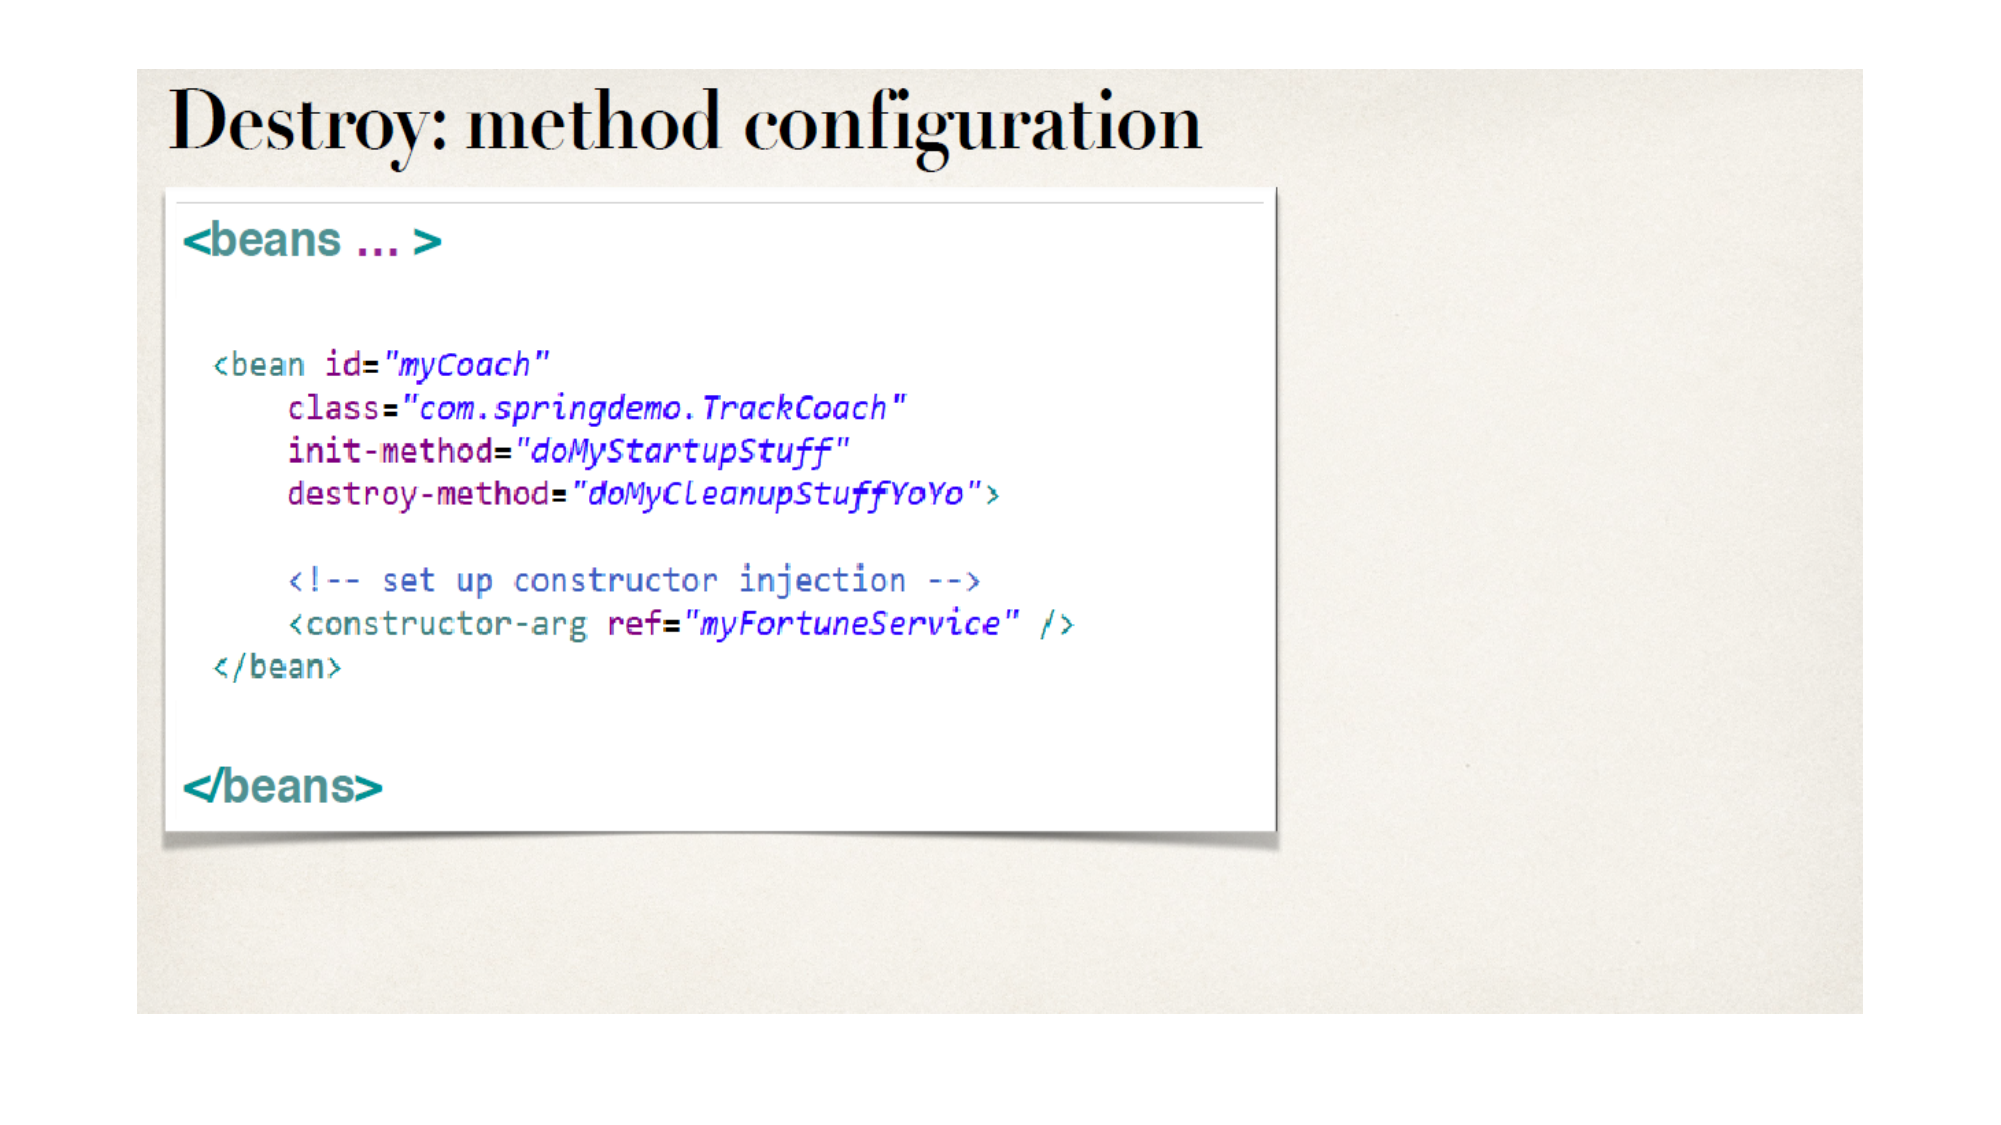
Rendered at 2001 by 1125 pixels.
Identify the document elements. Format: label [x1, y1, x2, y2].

picture [137, 69, 1863, 1014]
